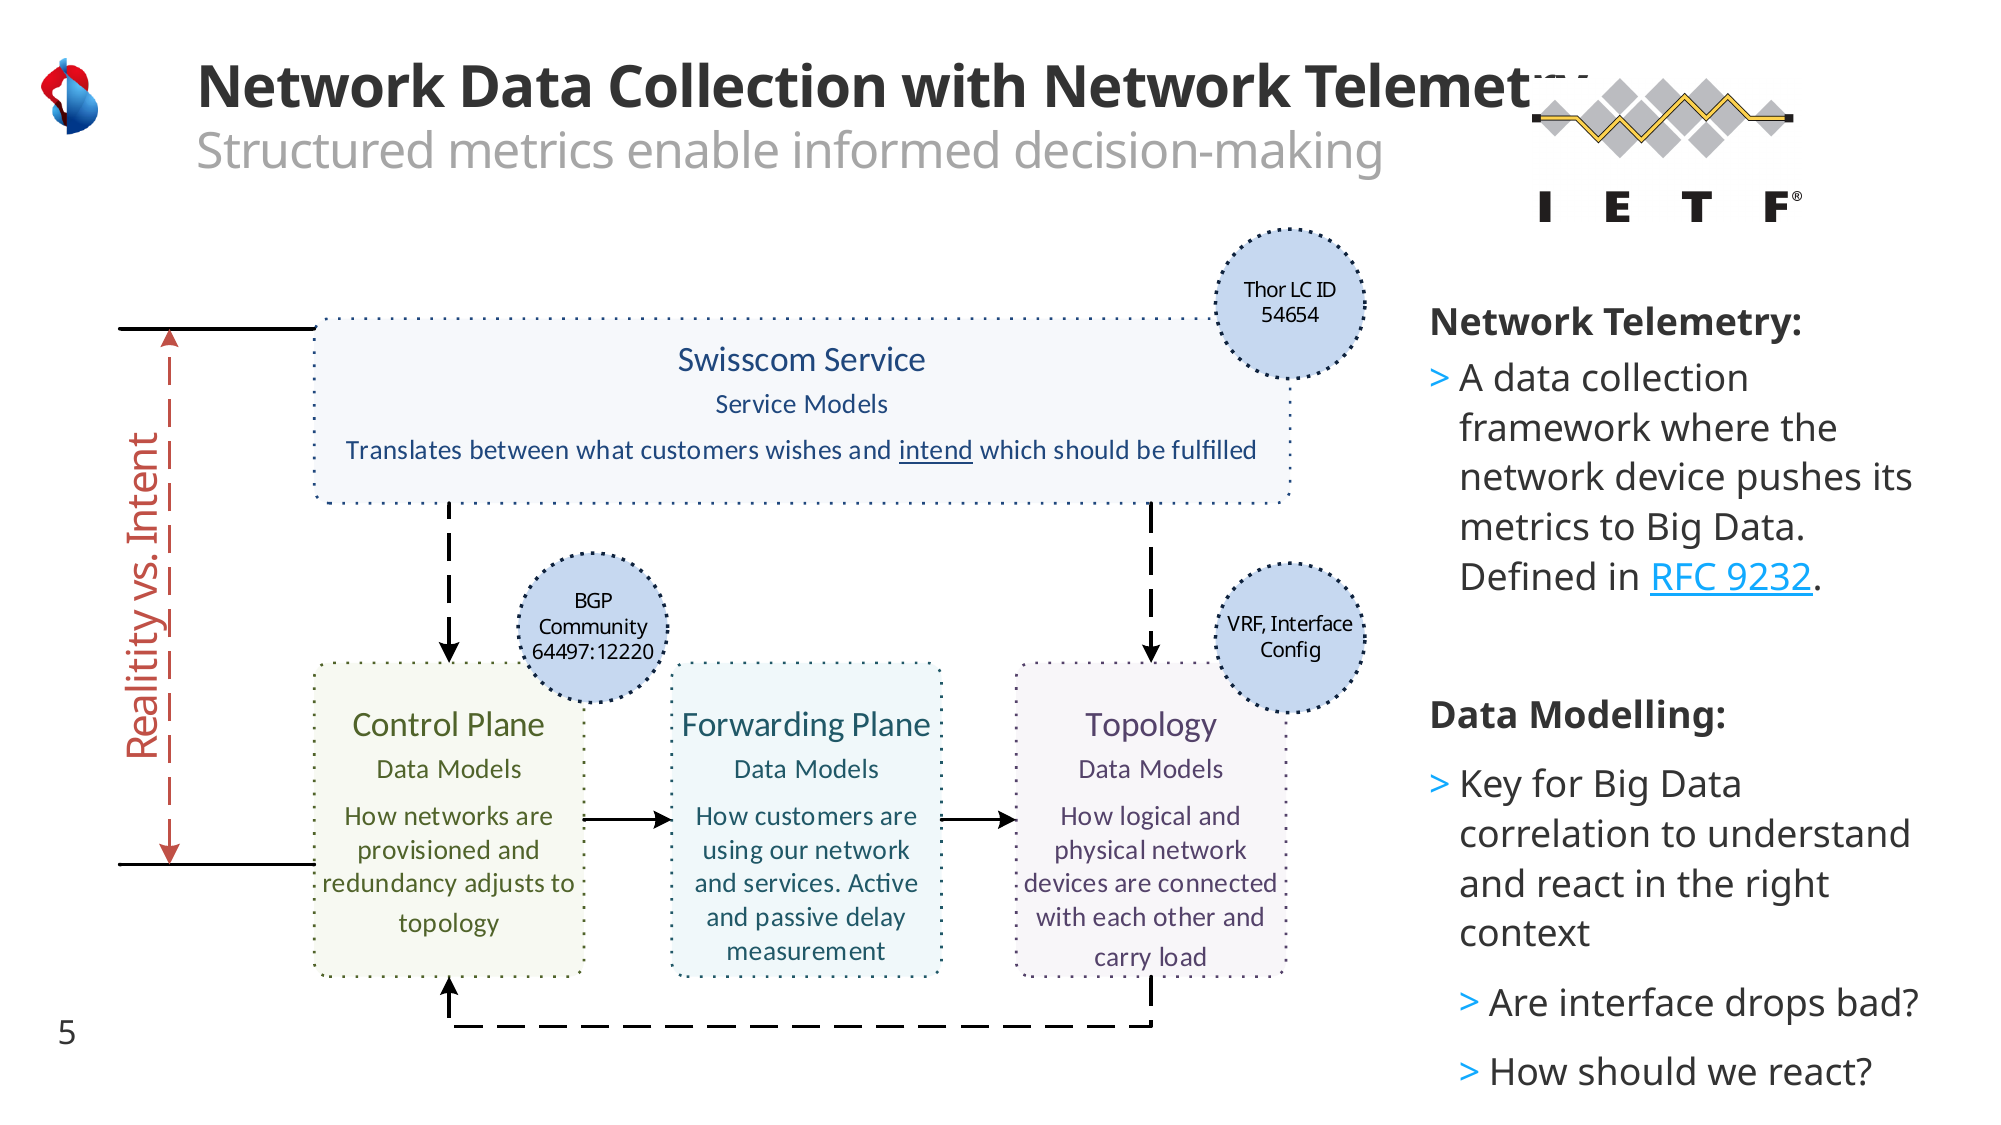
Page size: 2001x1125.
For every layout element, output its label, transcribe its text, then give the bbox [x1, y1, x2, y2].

picture [1532, 78, 1802, 222]
slide_number 5 [31, 999, 103, 1059]
list Network Telemetry: A data collection framework where the network device pushes its metrics to Big Data. Defined in RFC 9232. Data Modelling: Key for Big Data correlation to understand and react in the right context Are interface drops bad? How should we react? [1429, 297, 1925, 1094]
picture [102, 224, 1369, 1030]
picture [41, 58, 98, 135]
title Network Data Collection with Network Telemetry Structured metrics enable informed decision-making [196, 44, 1804, 187]
